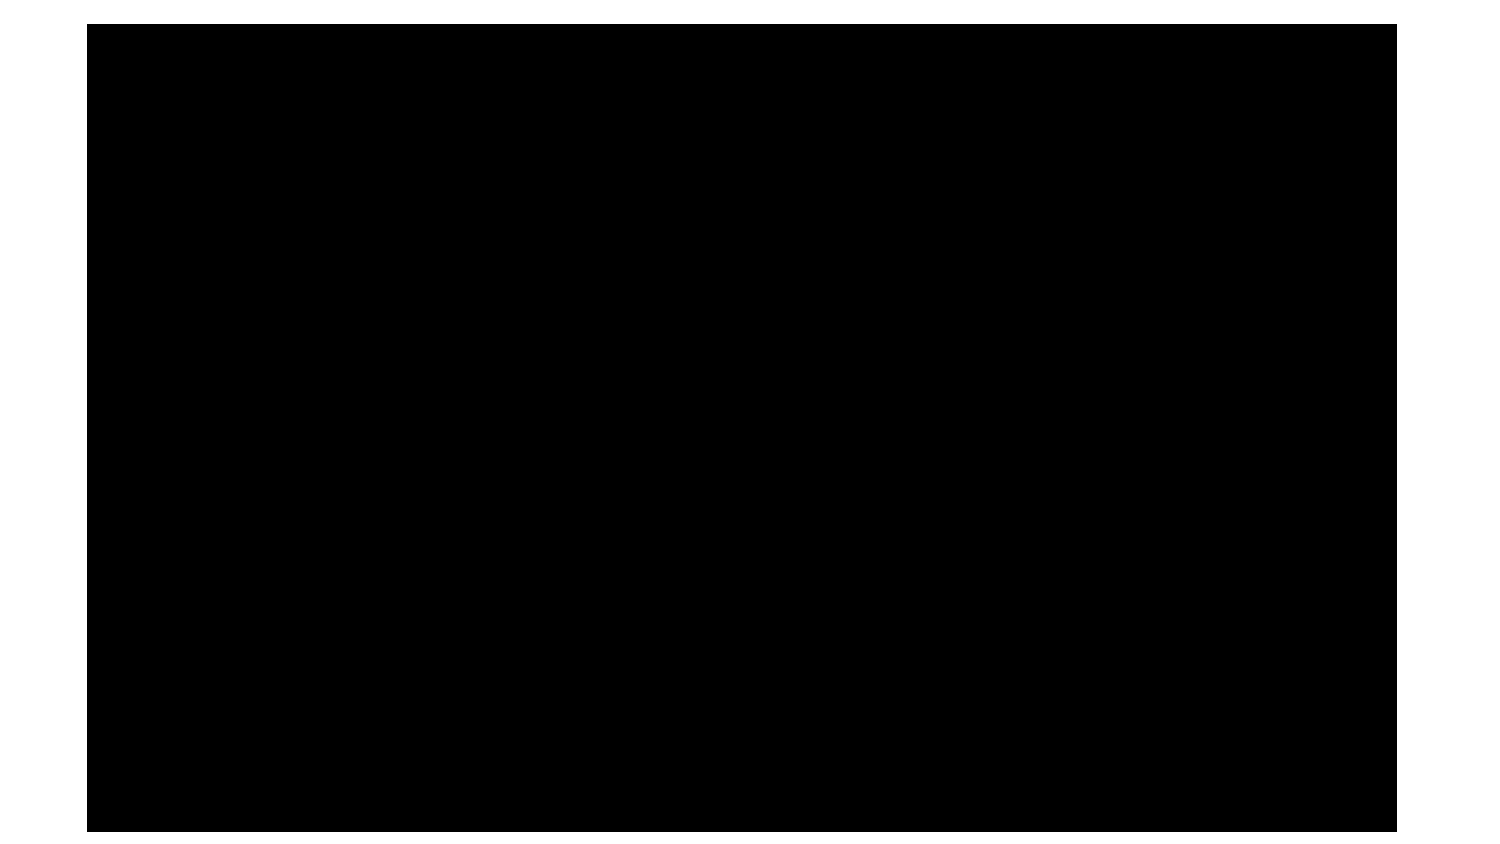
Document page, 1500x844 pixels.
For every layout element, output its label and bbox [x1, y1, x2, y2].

picture [86, 24, 1397, 833]
